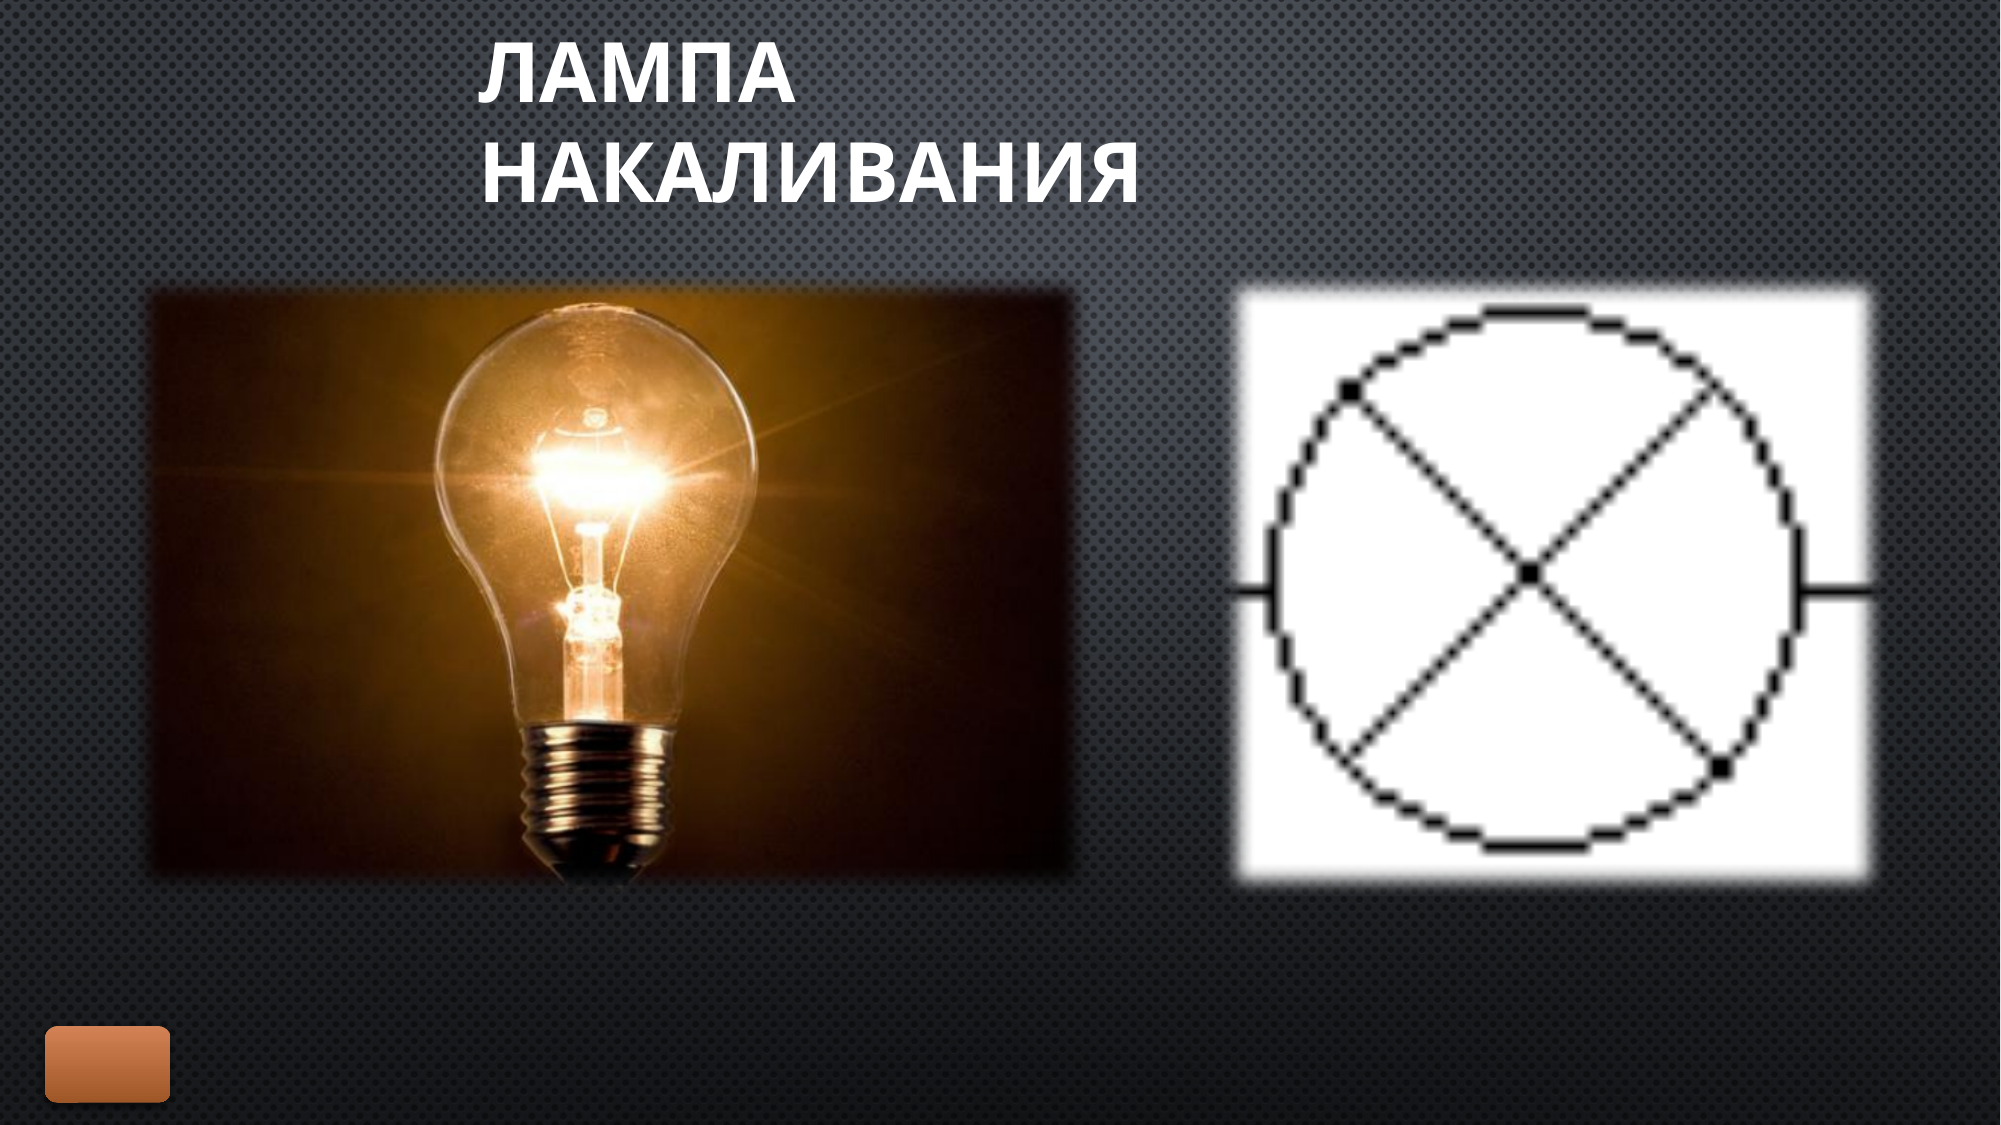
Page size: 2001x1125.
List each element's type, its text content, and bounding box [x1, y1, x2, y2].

text_box [44, 1025, 171, 1103]
picture [1219, 270, 1888, 898]
title Лампа накаливания [463, 2, 1494, 236]
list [130, 271, 1092, 898]
